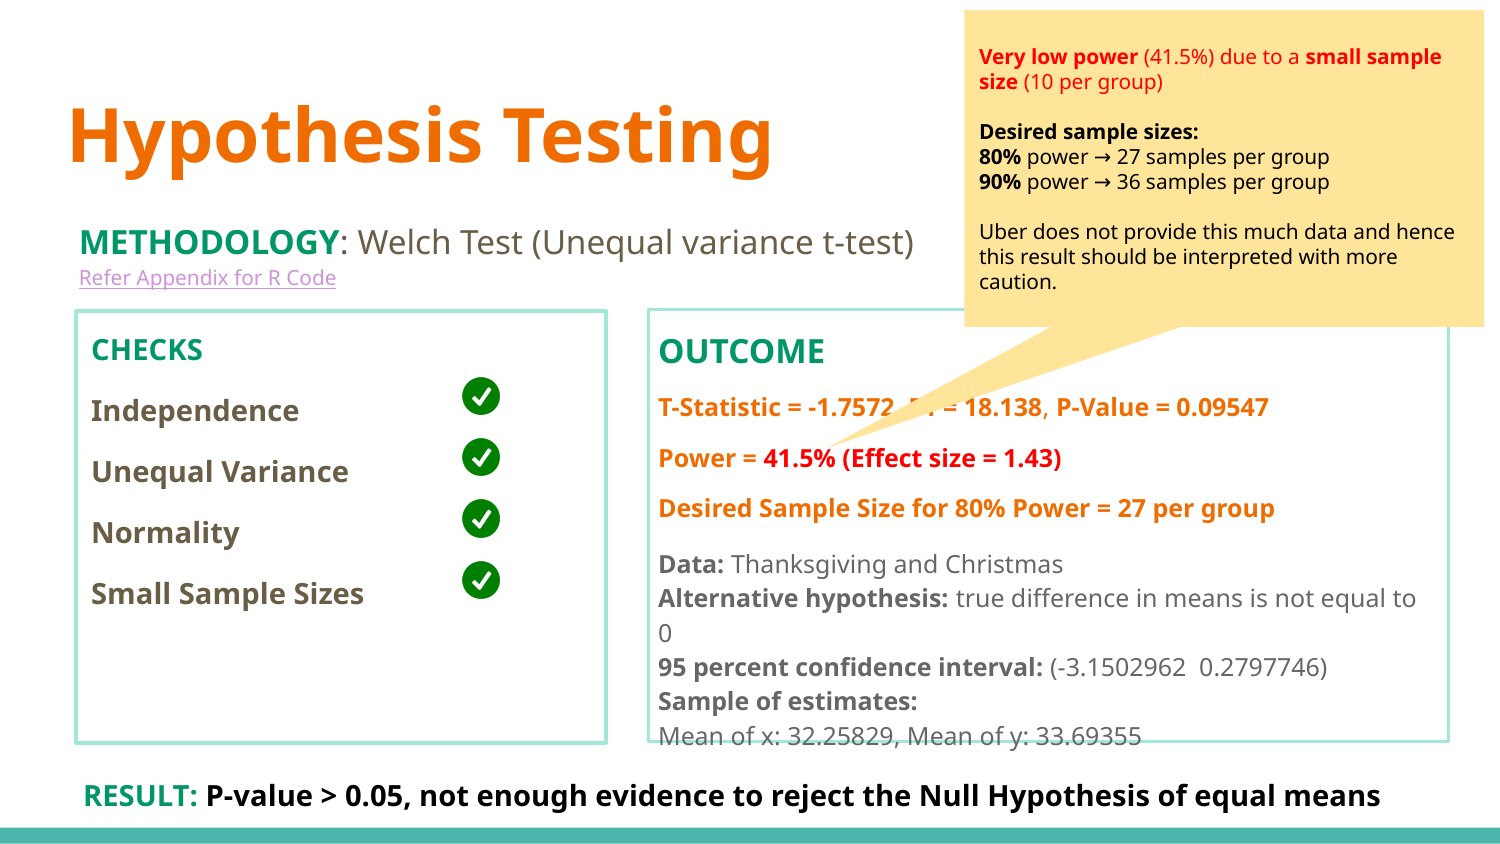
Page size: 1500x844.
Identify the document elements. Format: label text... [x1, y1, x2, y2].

picture [462, 376, 501, 415]
text_box RESULT: P-value > 0.05, not enough evidence to reject the Null Hypothesis of equal means [68, 757, 1449, 819]
picture [462, 499, 501, 538]
picture [462, 560, 501, 599]
title Hypothesis Testing [51, 72, 964, 189]
picture [462, 438, 501, 477]
list METHODOLOGY: Welch Test (Unequal variance t-test) Refer Appendix for R Code [63, 199, 964, 299]
text_box Very low power (41.5%) due to a small sample size (10 per group) Desired sample sizes: 80% power → 27 samples per group 90% power → 36 samples per group Uber does not provide this much data and hence this result should be interpreted with more caution. [827, 10, 1485, 448]
text_box OUTCOME T-Statistic = -1.7572, Df = 18.138, P-Value = 0.09547 Power = 41.5% (Effect size = 1.43) Desired Sample Size for 80% Power = 27 per group Data: Thanksgiving and Christmas Alternative hypothesis: true difference in means is not equal to 0 95 percent confidence interval: (-3.1502962 0.2797746) Sample of estimates: Mean of x: 32.25829, Mean of y: 33.69355 [648, 309, 1449, 742]
text_box CHECKS Independence Unequal Variance Normality Small Sample Sizes [76, 311, 606, 744]
